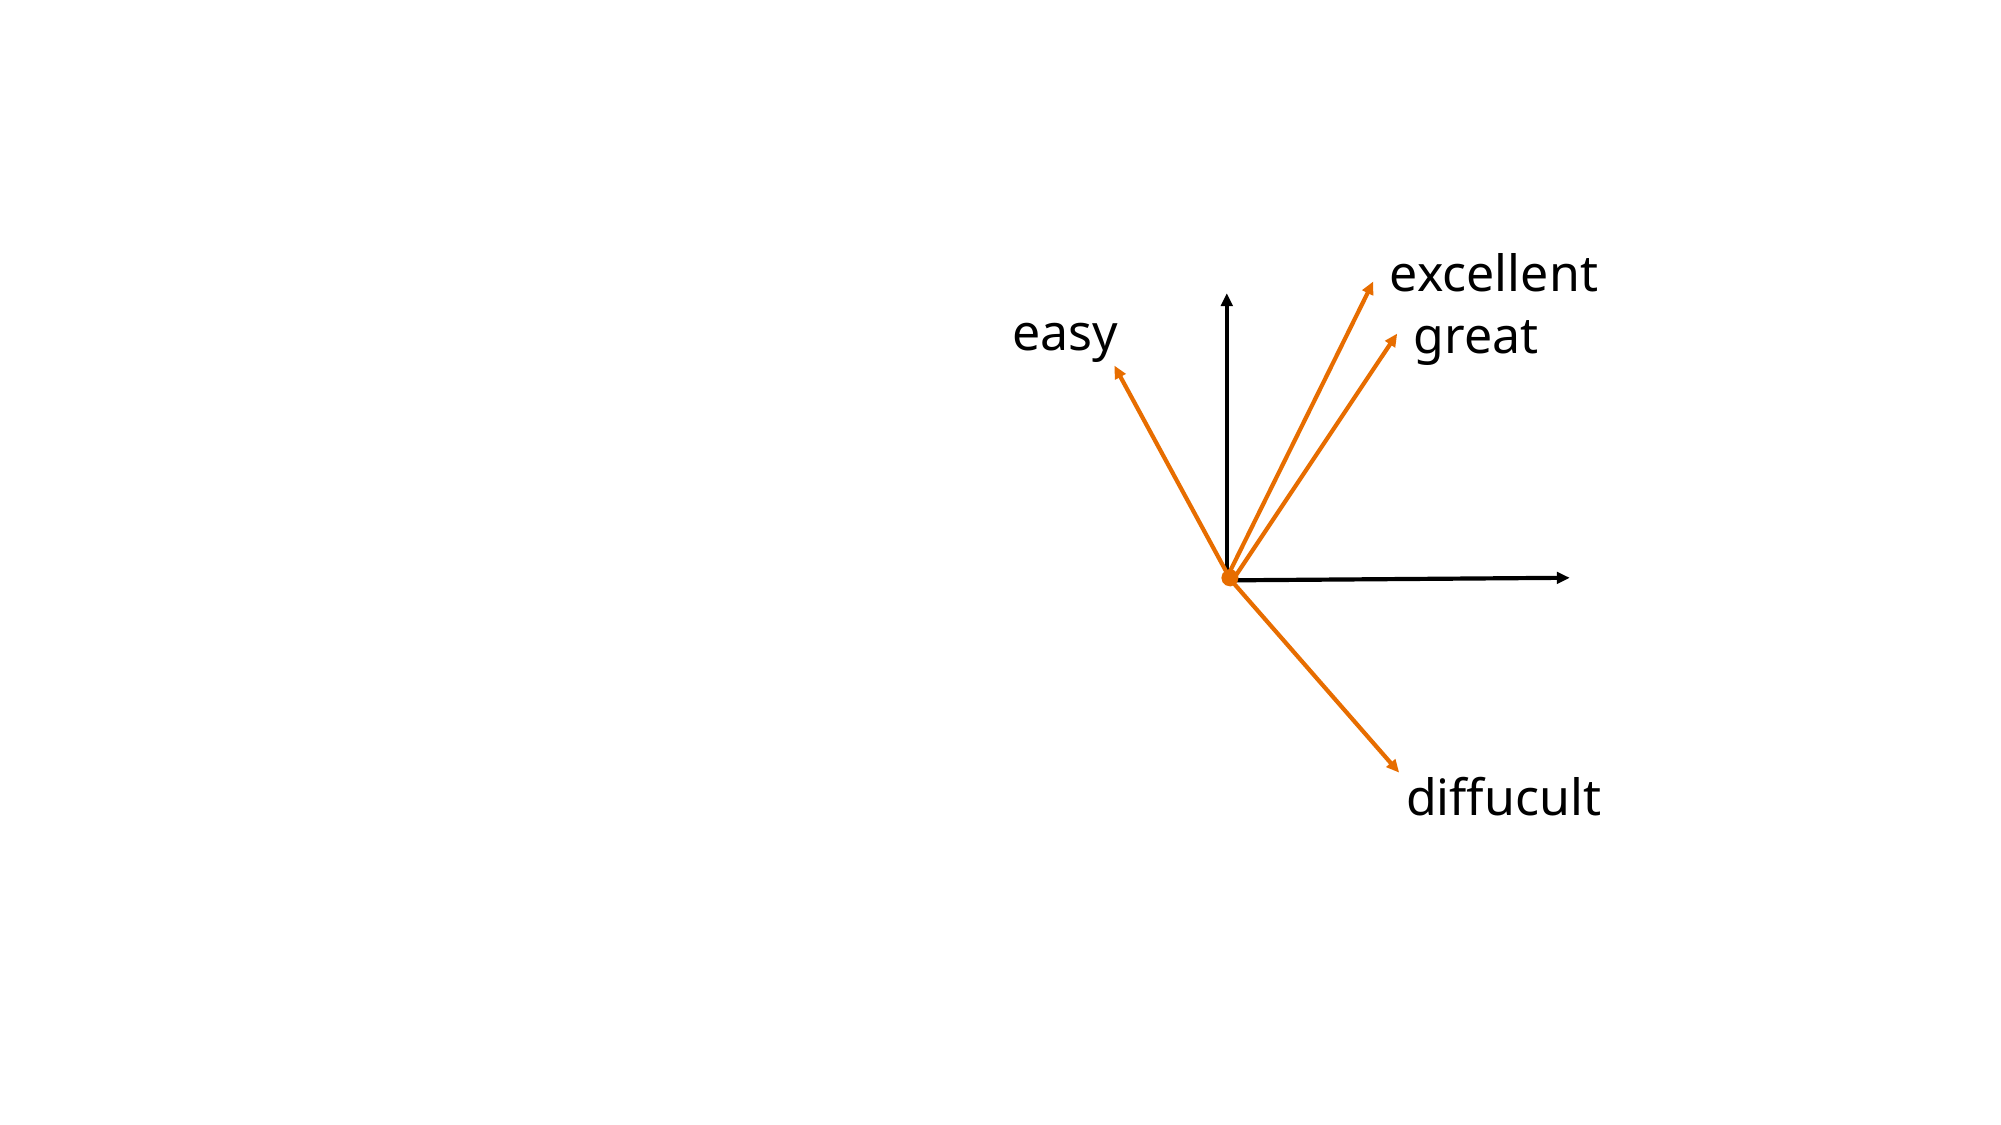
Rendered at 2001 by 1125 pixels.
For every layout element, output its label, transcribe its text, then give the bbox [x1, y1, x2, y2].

text_box easy [997, 293, 1137, 369]
text_box excellent [1375, 234, 1651, 309]
text_box diffucult [1391, 758, 1667, 834]
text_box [1374, 333, 1398, 577]
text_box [1399, 577, 1570, 581]
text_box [1228, 577, 1399, 773]
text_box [1226, 281, 1374, 577]
text_box [1221, 577, 1228, 586]
text_box great [1399, 295, 1675, 371]
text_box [1114, 365, 1230, 577]
